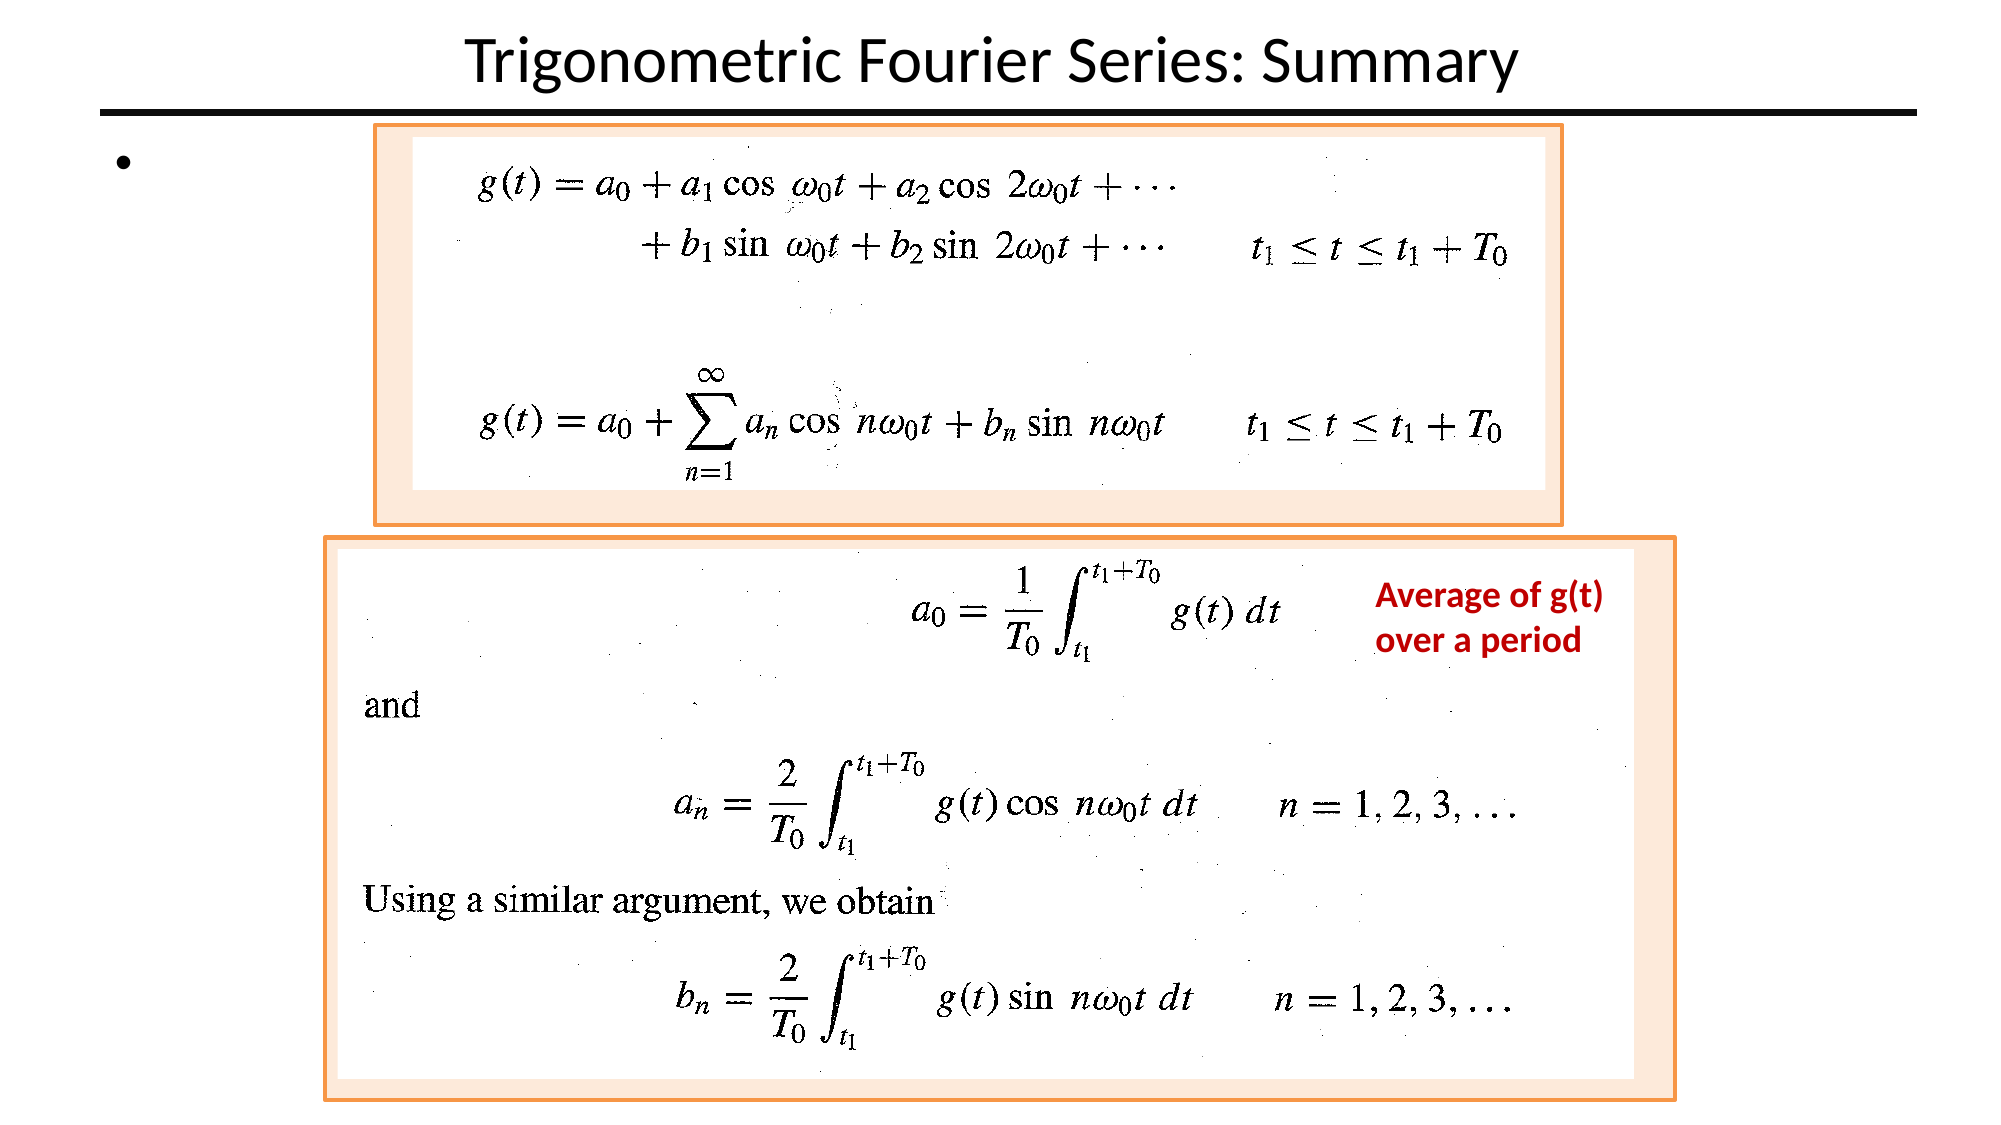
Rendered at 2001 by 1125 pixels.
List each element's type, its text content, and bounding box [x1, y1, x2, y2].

picture [337, 549, 1635, 1079]
title Trigonometric Fourier Series: Summary [99, 0, 1900, 113]
list [99, 125, 1900, 1038]
text_box [323, 1038, 1677, 1102]
picture [412, 137, 1546, 490]
